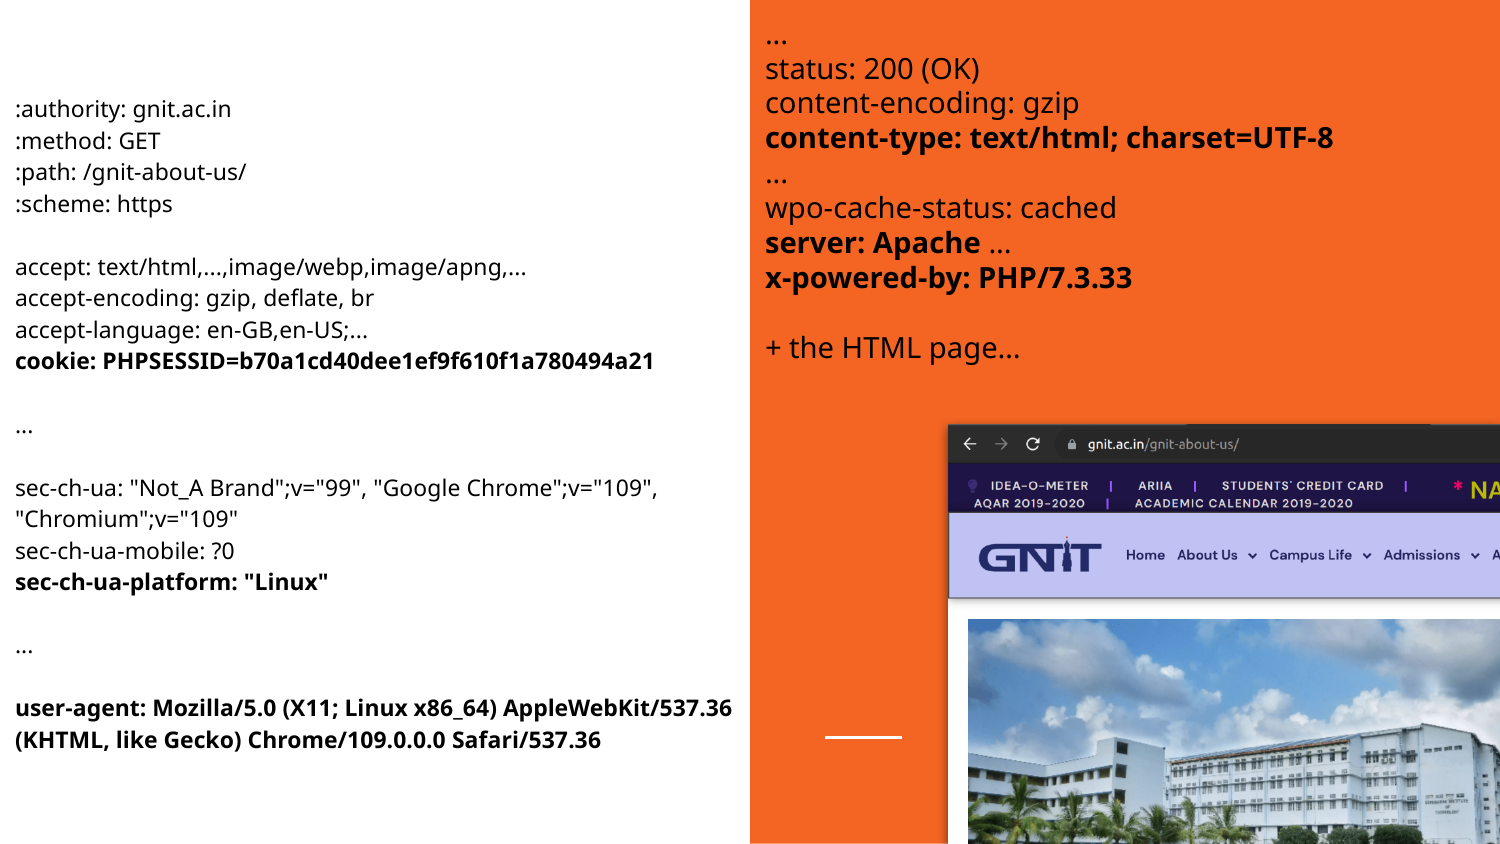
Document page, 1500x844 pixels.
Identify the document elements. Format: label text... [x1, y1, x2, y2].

title :authority: gnit.ac.in :method: GET :path: /gnit-about-us/ :scheme: https accept: text/html,...,image/webp,image/apng,... accept-encoding: gzip, deflate, br accept-language: en-GB,en-US;... cookie: PHPSESSID=b70a1cd40dee1ef9f610f1a780494a21 ... sec-ch-ua: "Not_A Brand";v="99", "Google Chrome";v="109", "Chromium";v="109" sec-ch-ua-mobile: ?0 sec-ch-ua-platform: "Linux" ... user-agent: Mozilla/5.0 (X11; Linux x86_64) AppleWebKit/537.36 (KHTML, like Gecko) Chrome/109.0.0.0 Safari/537.36 [0, 0, 750, 844]
text_box ... status: 200 (OK) content-encoding: gzip content-type: text/html; charset=UTF-8 ... wpo-cache-status: cached server: Apache ... x-powered-by: PHP/7.3.33 + the HTML page… [749, 0, 1500, 380]
picture [947, 424, 1500, 844]
